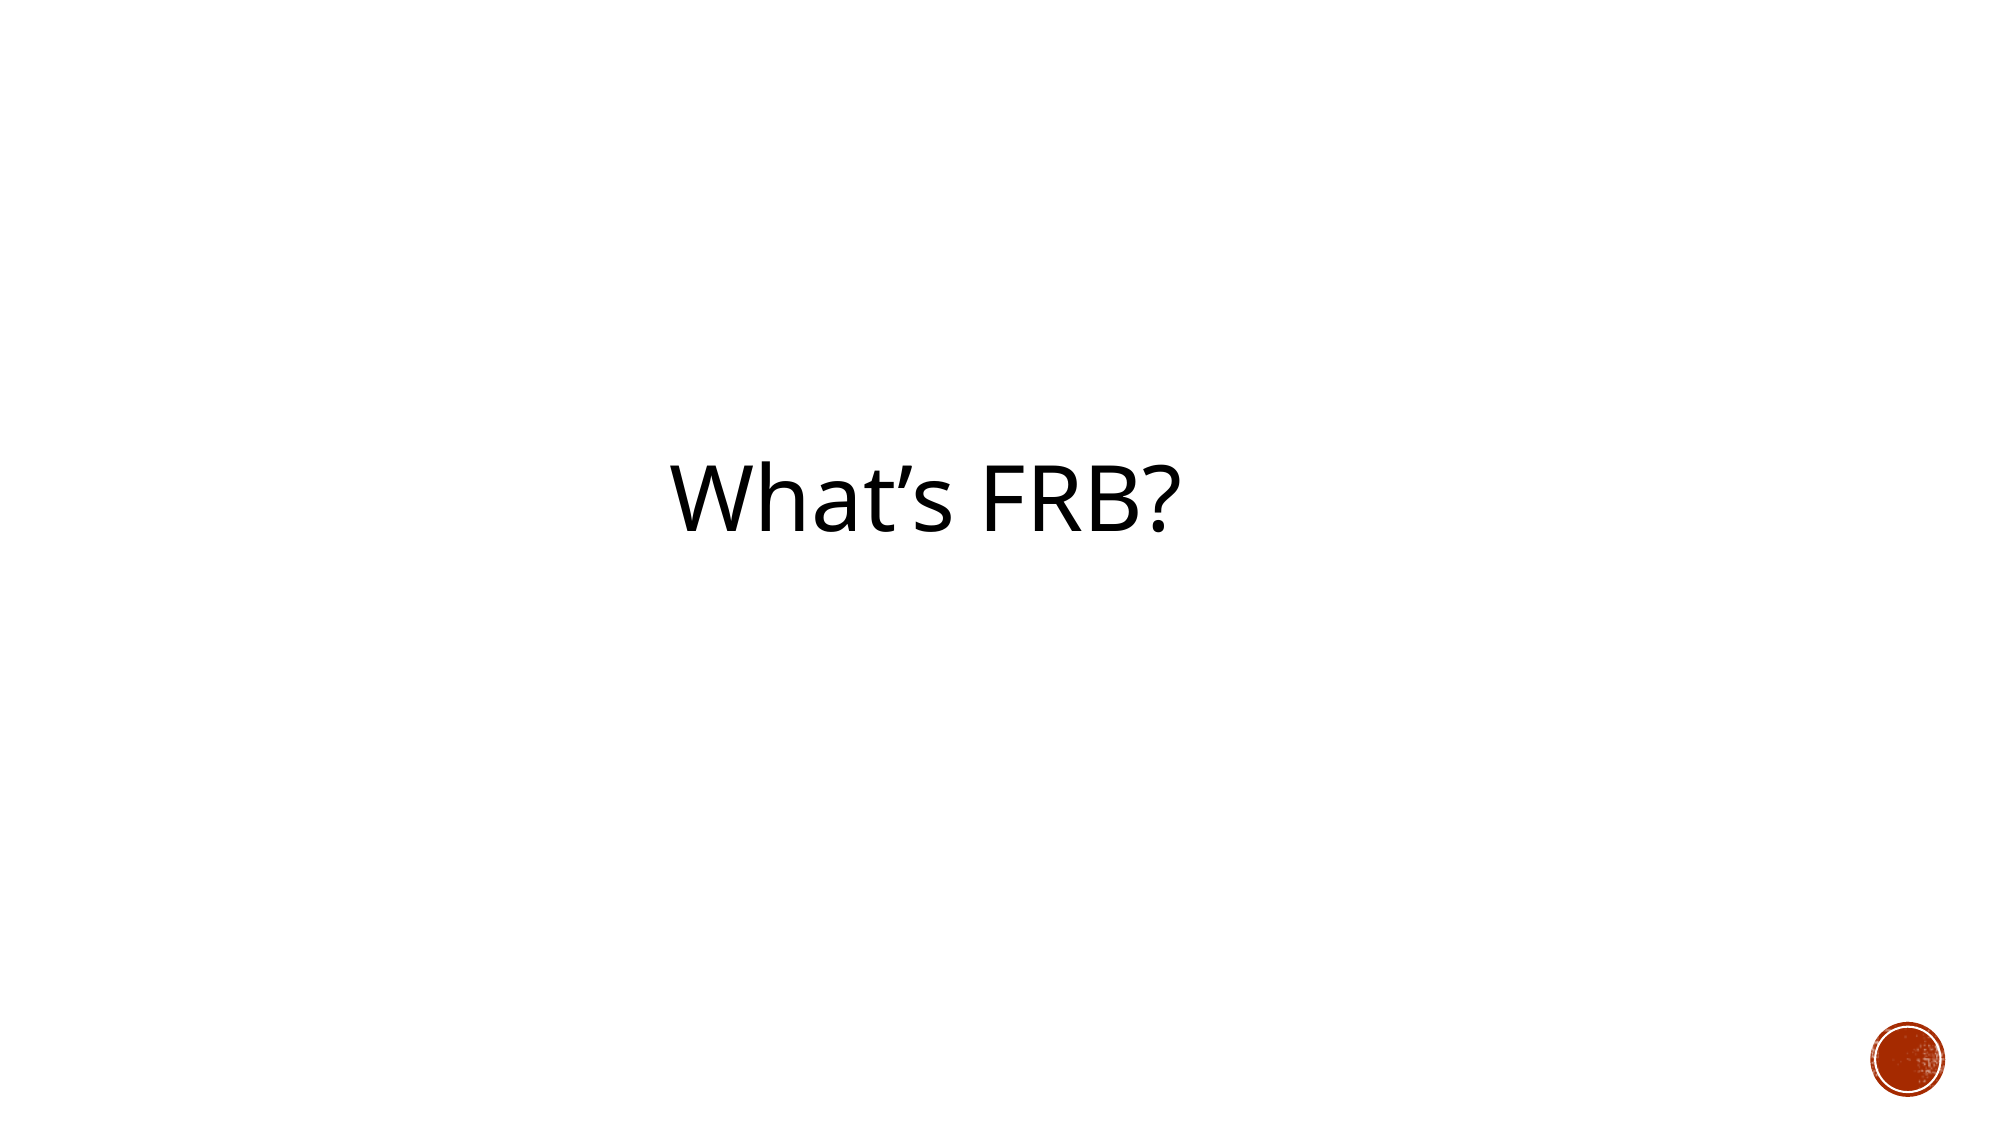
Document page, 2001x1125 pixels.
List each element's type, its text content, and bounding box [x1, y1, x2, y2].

text_box What’s FRB? [654, 432, 1465, 558]
